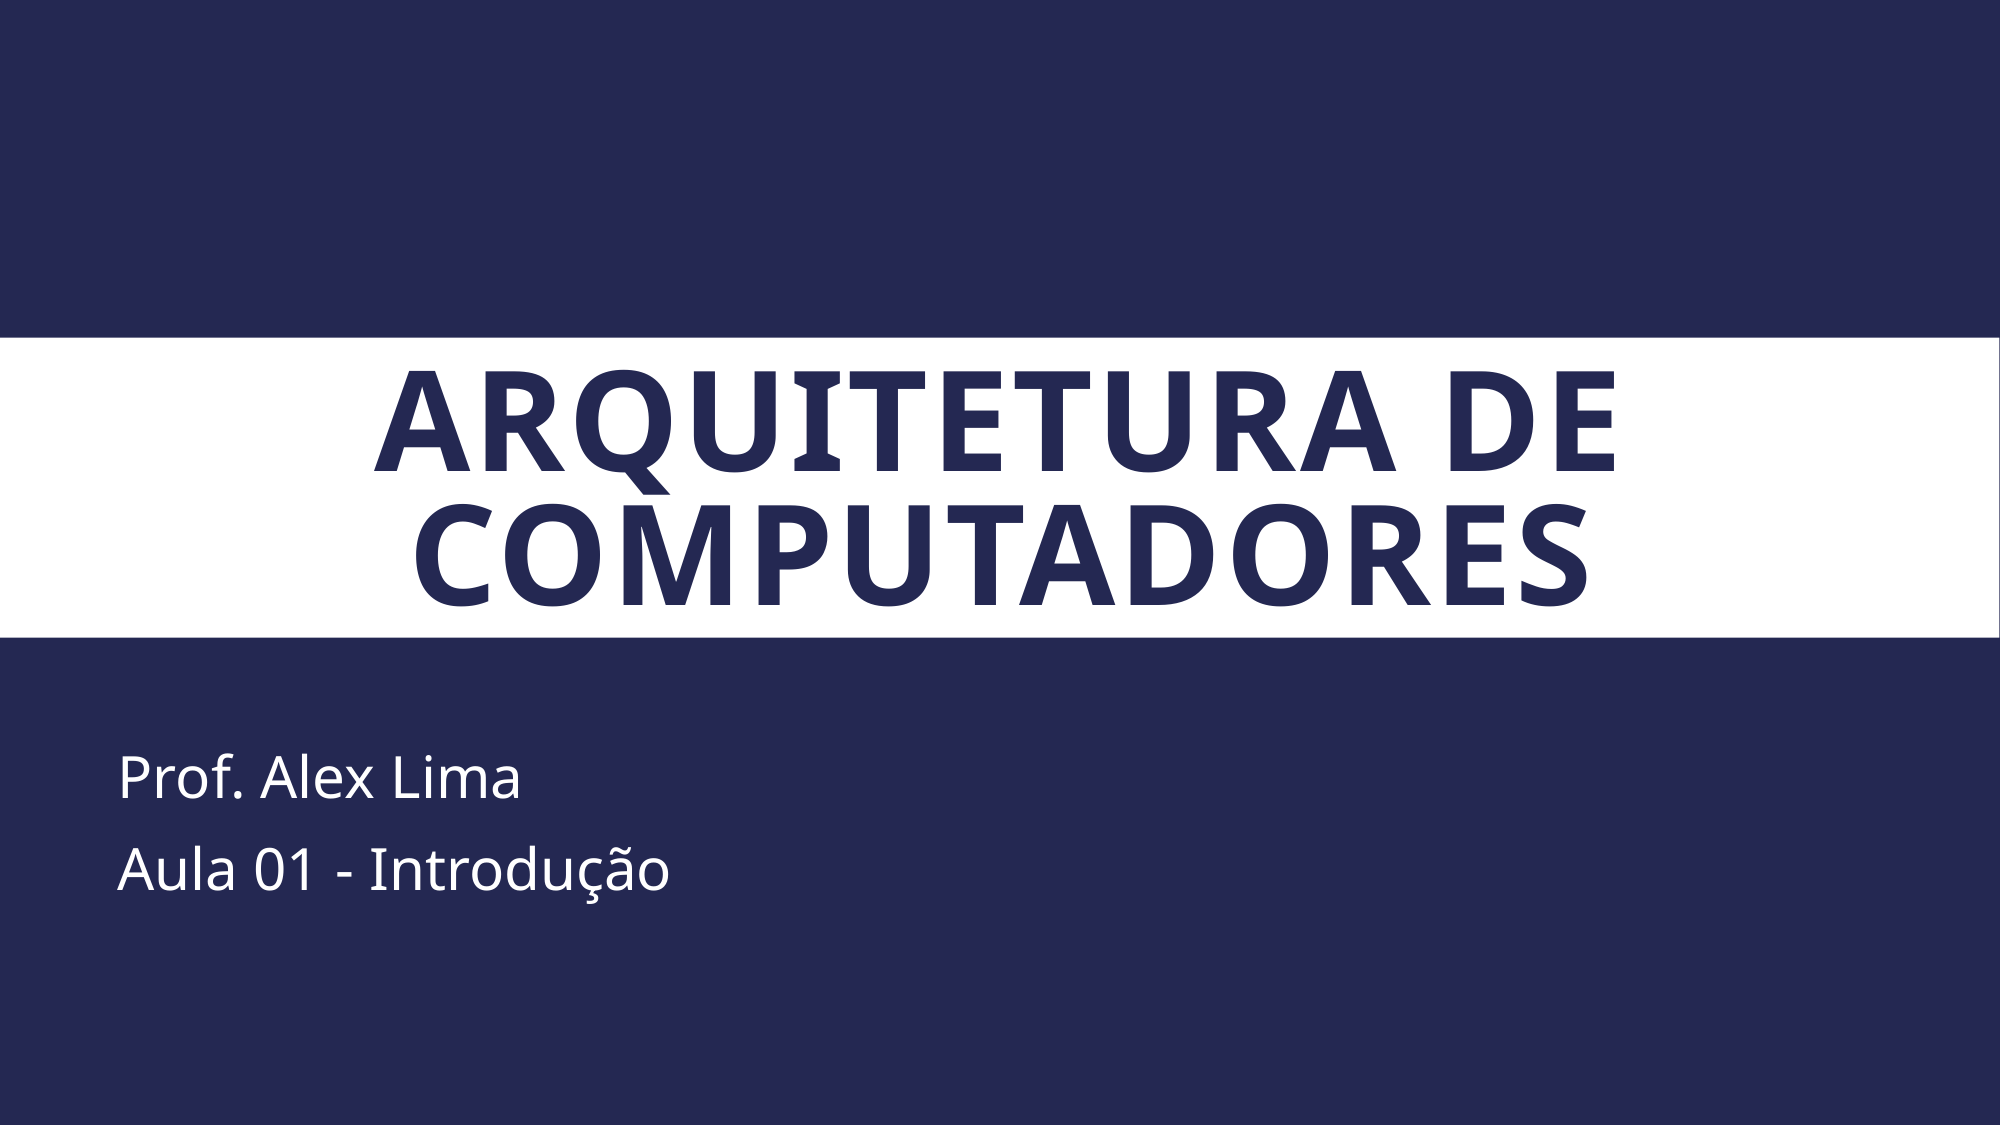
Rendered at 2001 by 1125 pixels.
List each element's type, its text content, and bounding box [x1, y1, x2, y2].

subtitle Prof. Alex Lima Aula 01 - Introdução [102, 740, 1228, 956]
title Arquitetura de computadores [60, 355, 1942, 641]
